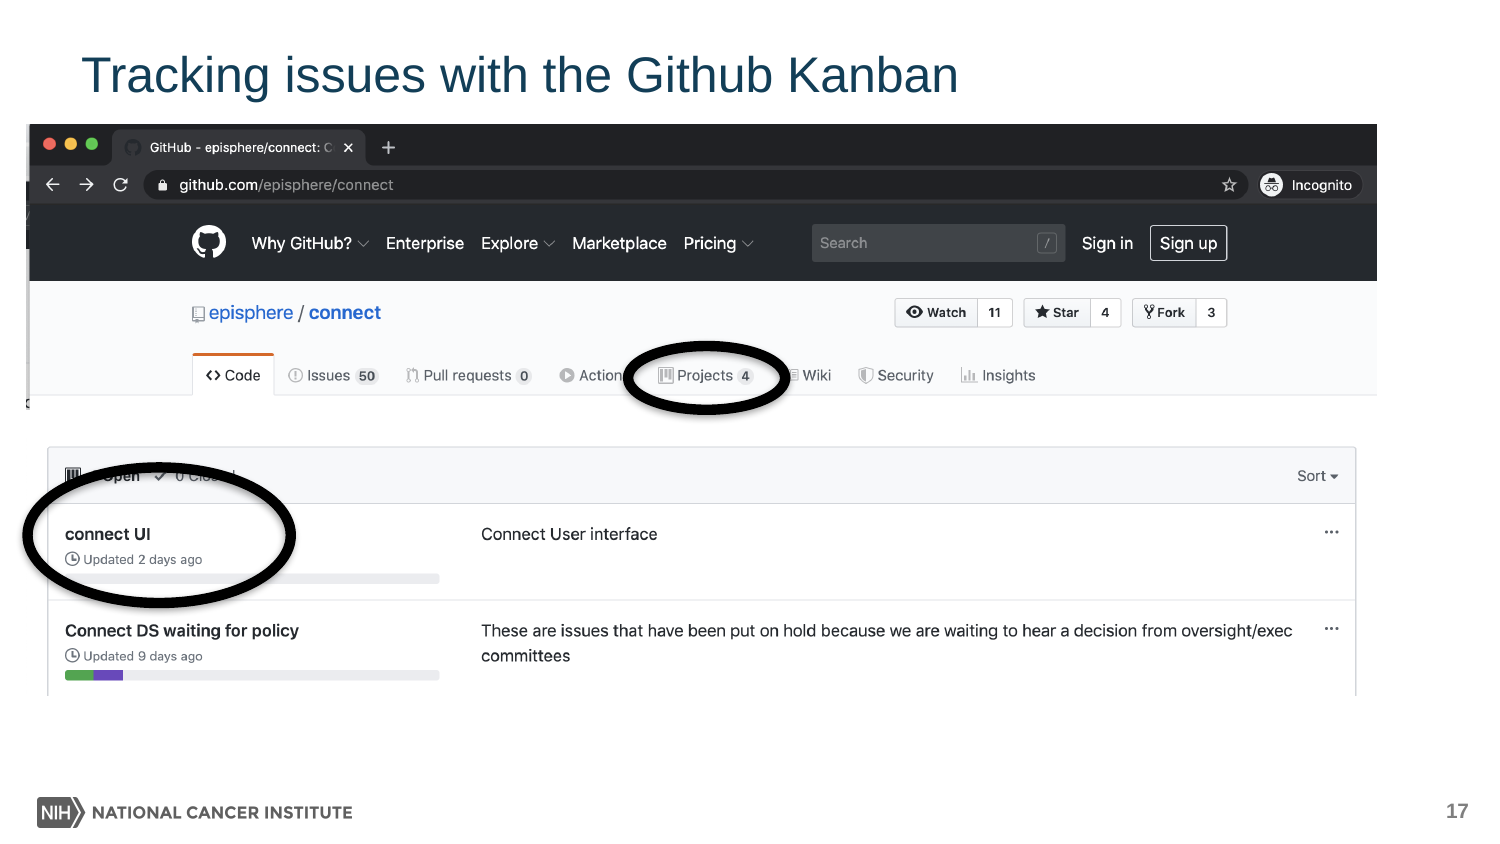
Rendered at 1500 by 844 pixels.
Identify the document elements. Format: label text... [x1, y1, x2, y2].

picture [37, 797, 352, 828]
title Tracking issues with the Github Kanban [81, 51, 1421, 104]
picture [25, 124, 1377, 410]
picture [25, 433, 1377, 697]
